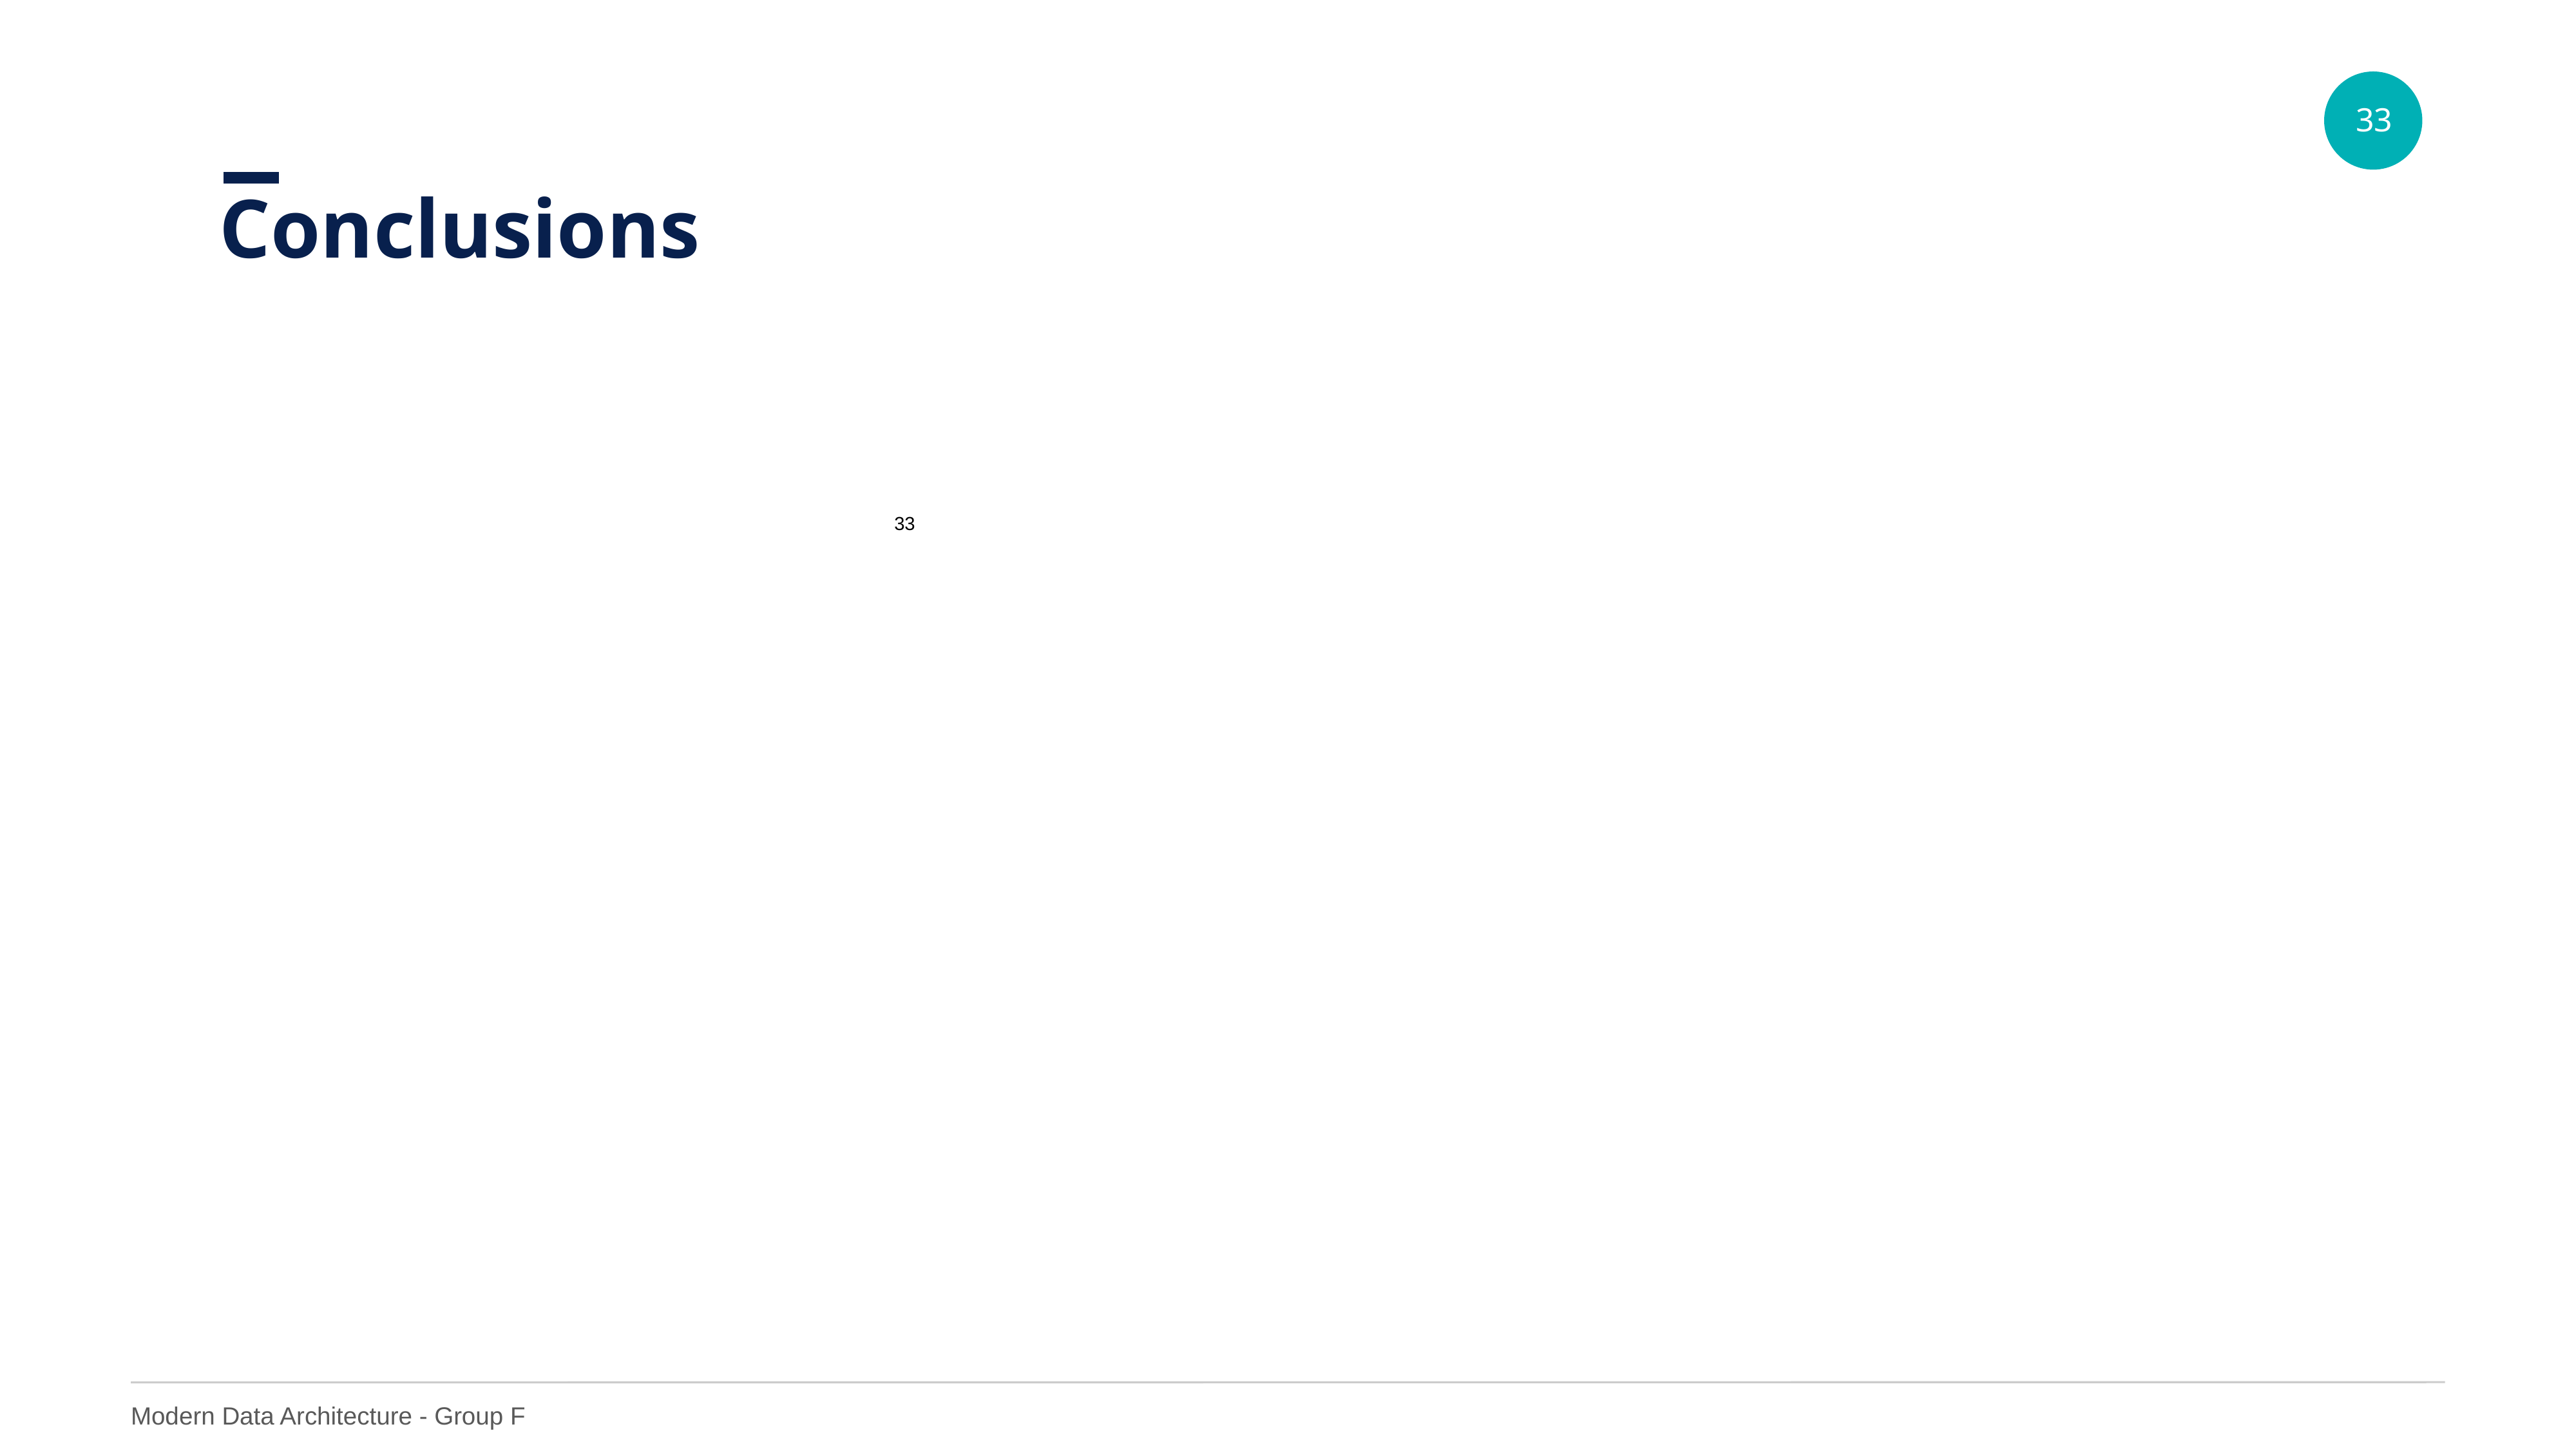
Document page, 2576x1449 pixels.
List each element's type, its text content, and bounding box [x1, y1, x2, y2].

text_box [224, 173, 279, 184]
slide_number ‹#› [884, 502, 943, 544]
text_box Conclusions [209, 173, 748, 279]
